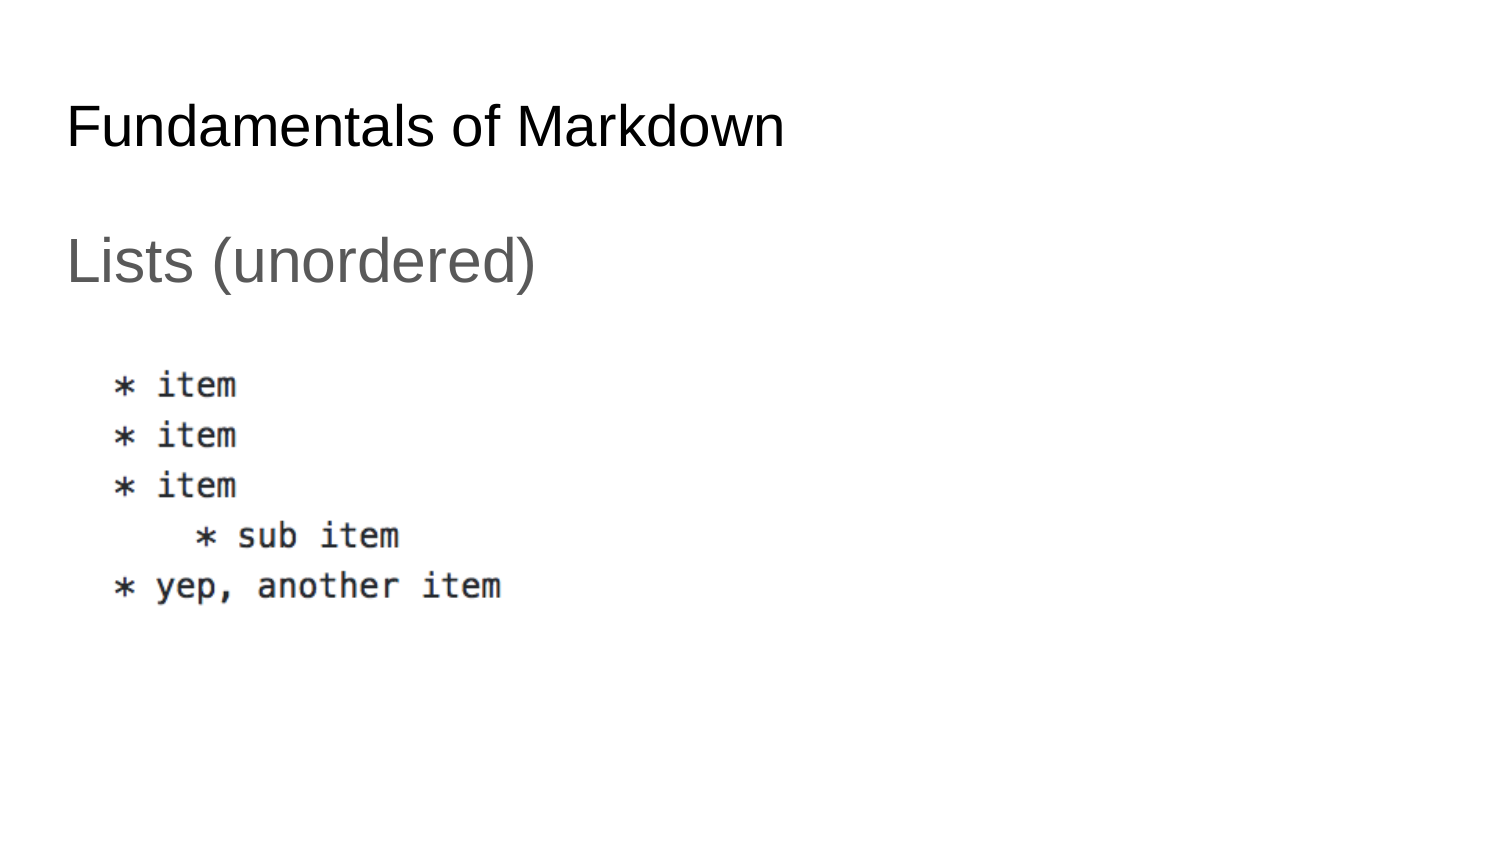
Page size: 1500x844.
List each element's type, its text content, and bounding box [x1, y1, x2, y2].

picture [83, 350, 625, 667]
title Fundamentals of Markdown [51, 72, 1449, 167]
list Lists (unordered) [51, 193, 1449, 762]
